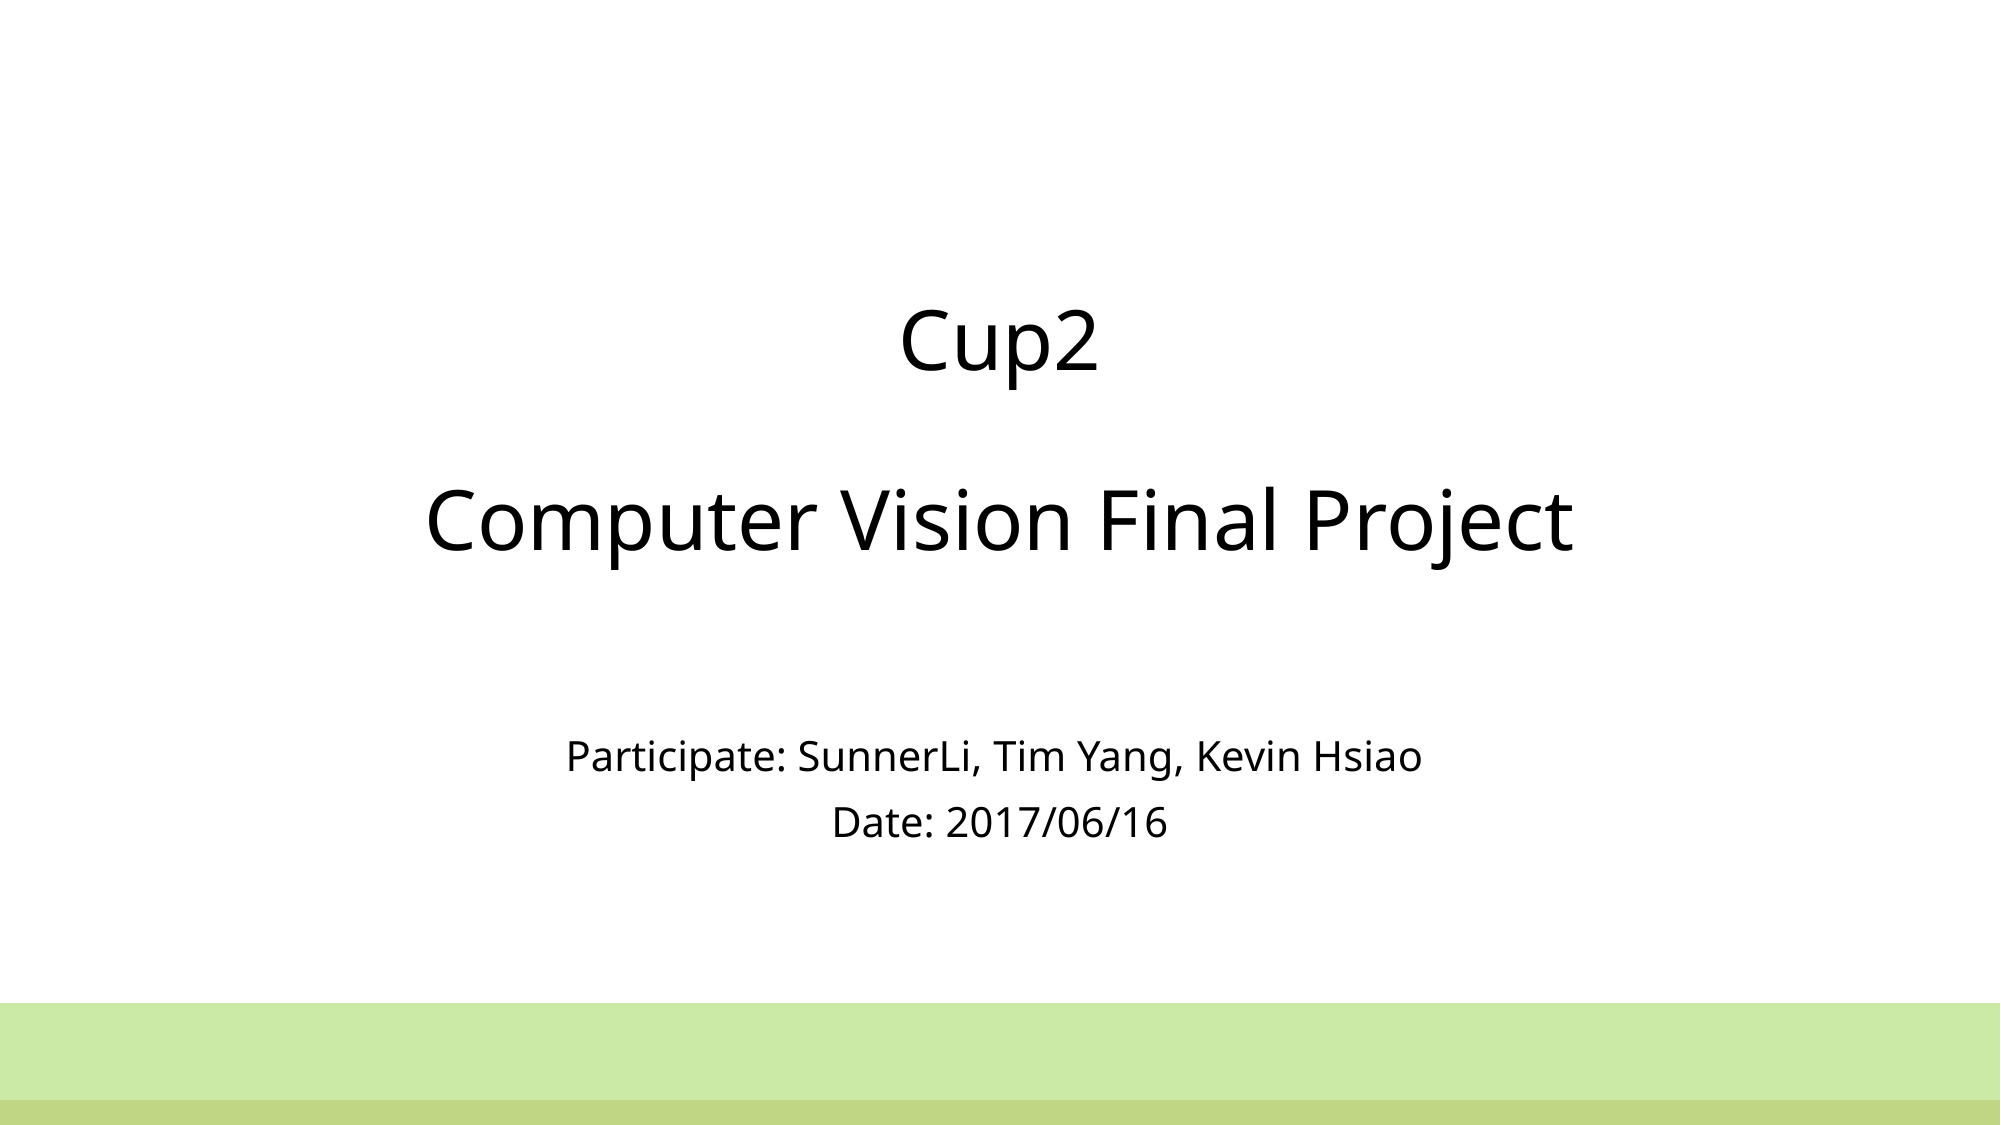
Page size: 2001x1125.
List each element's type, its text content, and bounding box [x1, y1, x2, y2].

title Cup2 Computer Vision Final Project [249, 184, 1750, 576]
text_box [0, 1101, 2000, 1125]
subtitle Participate: SunnerLi, Tim Yang, Kevin Hsiao Date: 2017/06/16 [249, 590, 1750, 863]
text_box [0, 1002, 2000, 1101]
